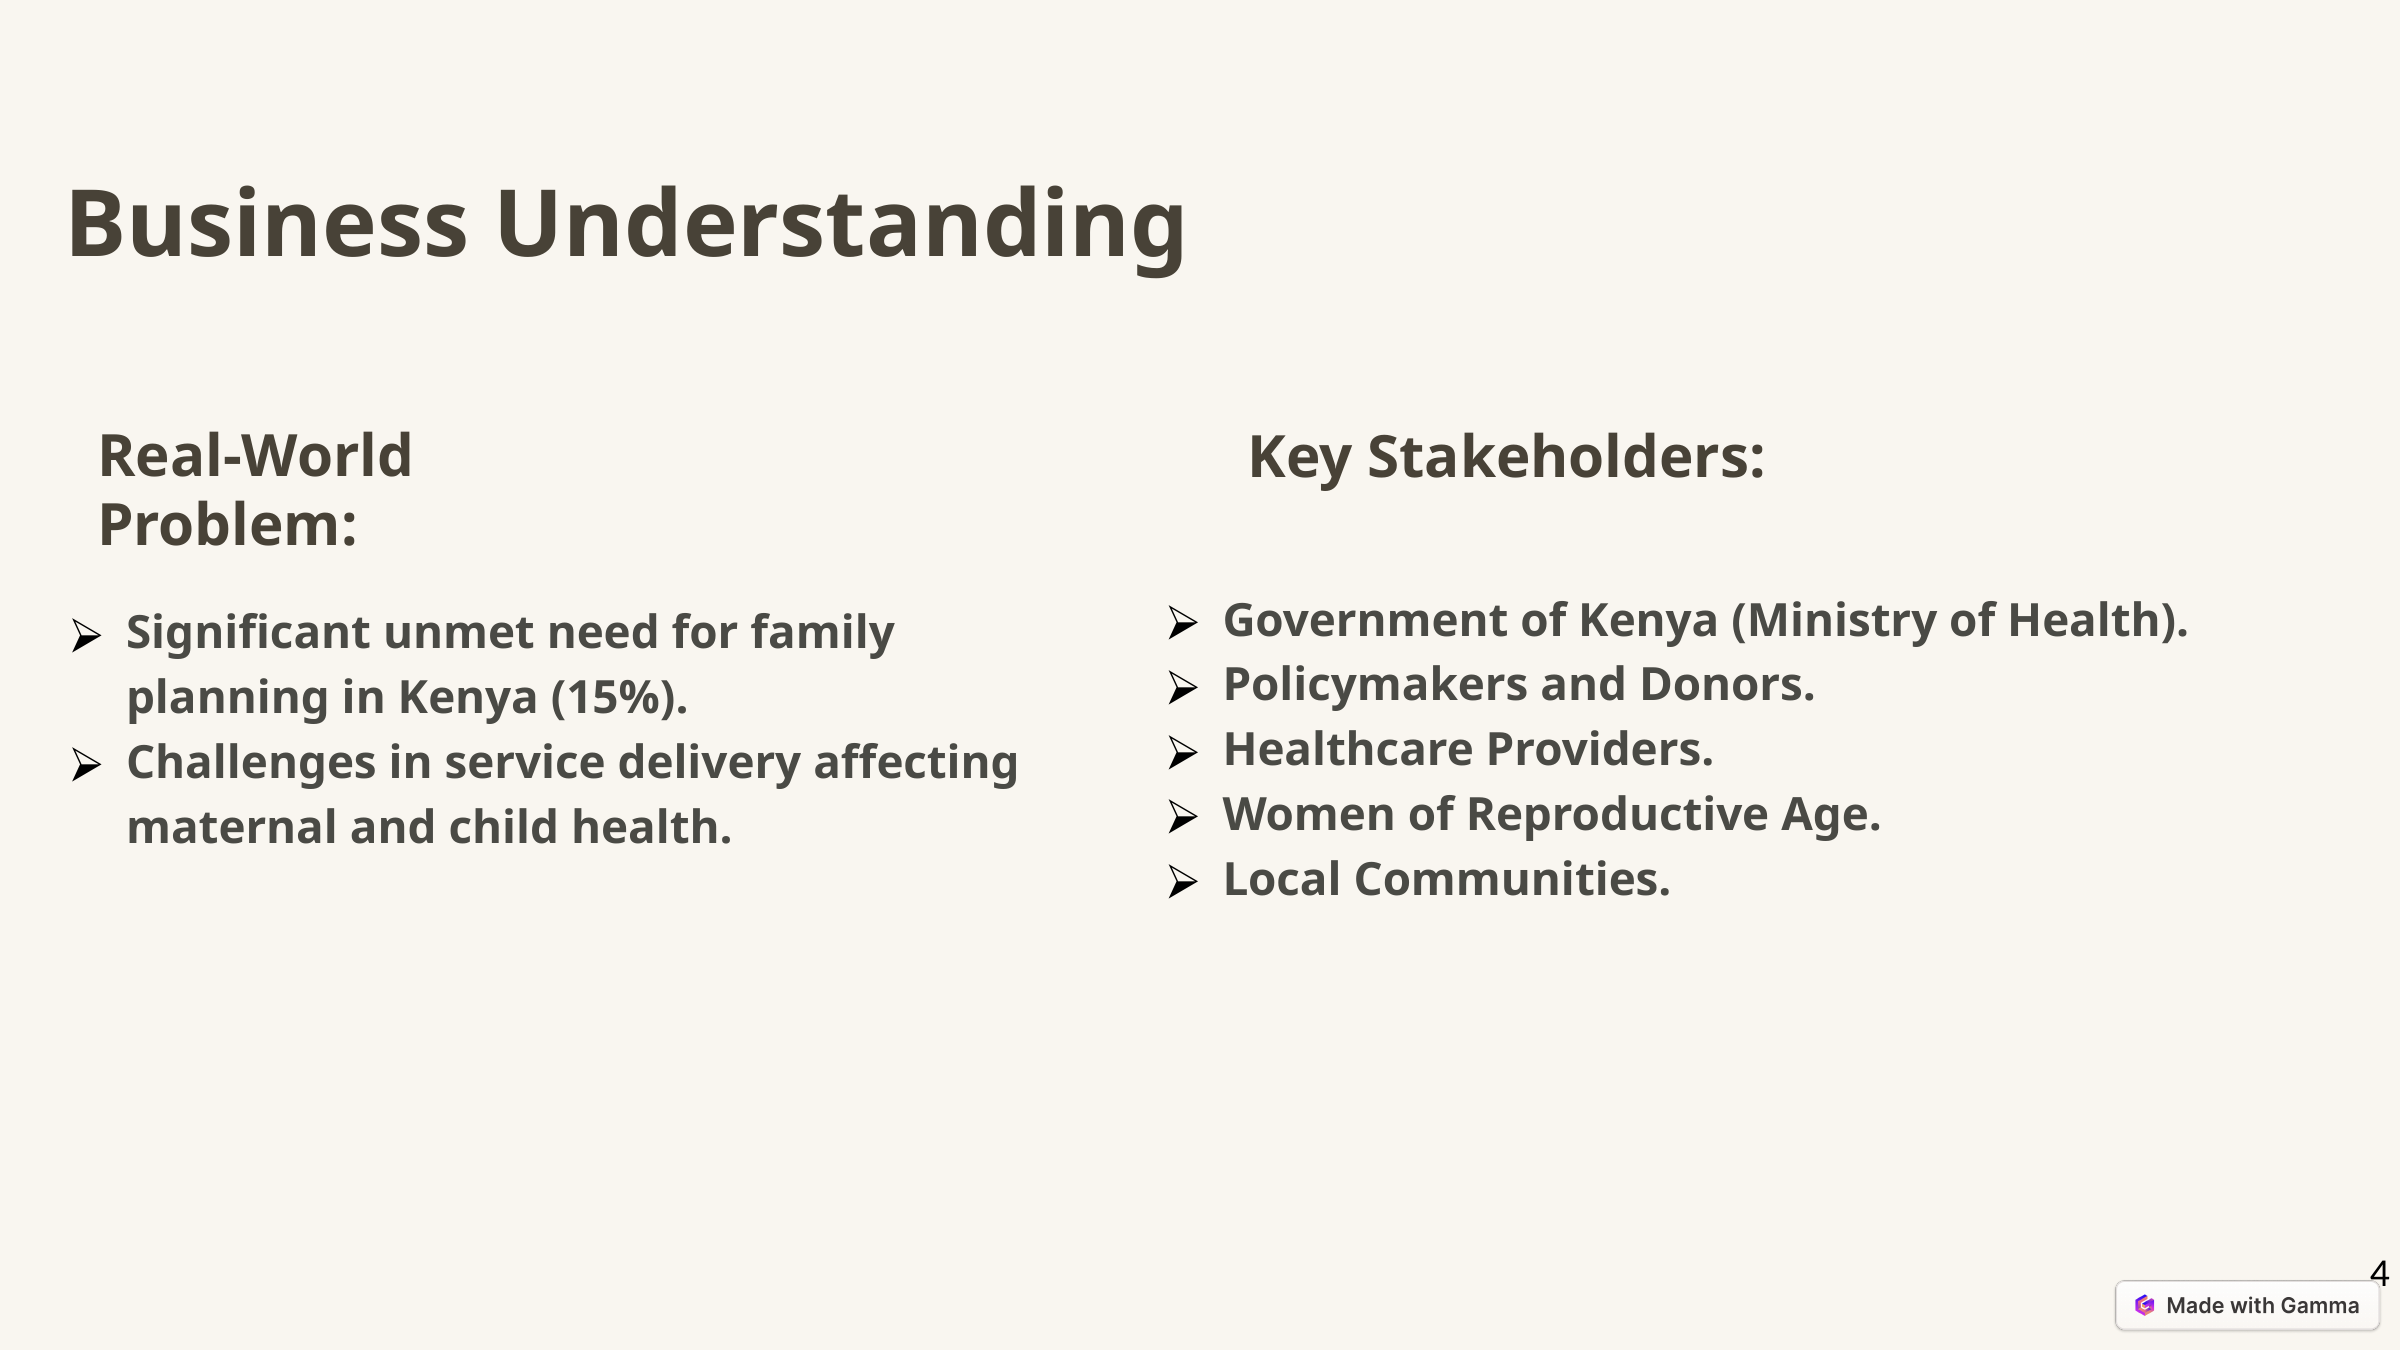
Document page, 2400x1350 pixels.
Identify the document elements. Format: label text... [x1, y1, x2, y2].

text_box Significant unmet need for family planning in Kenya (15%). Challenges in service delivery affecting maternal and child health. [69, 592, 1056, 880]
text_box Government of Kenya (Ministry of Health). Policymakers and Donors. Healthcare Providers. Women of Reproductive Age. Local Communities. [1166, 580, 2390, 867]
text_box Business Understanding [64, 137, 1286, 263]
slide_number 4 [2245, 1246, 2390, 1350]
text_box Real-World Problem: [97, 421, 563, 548]
picture [2106, 1271, 2245, 1339]
text_box Key Stakeholders: [1247, 422, 1976, 550]
